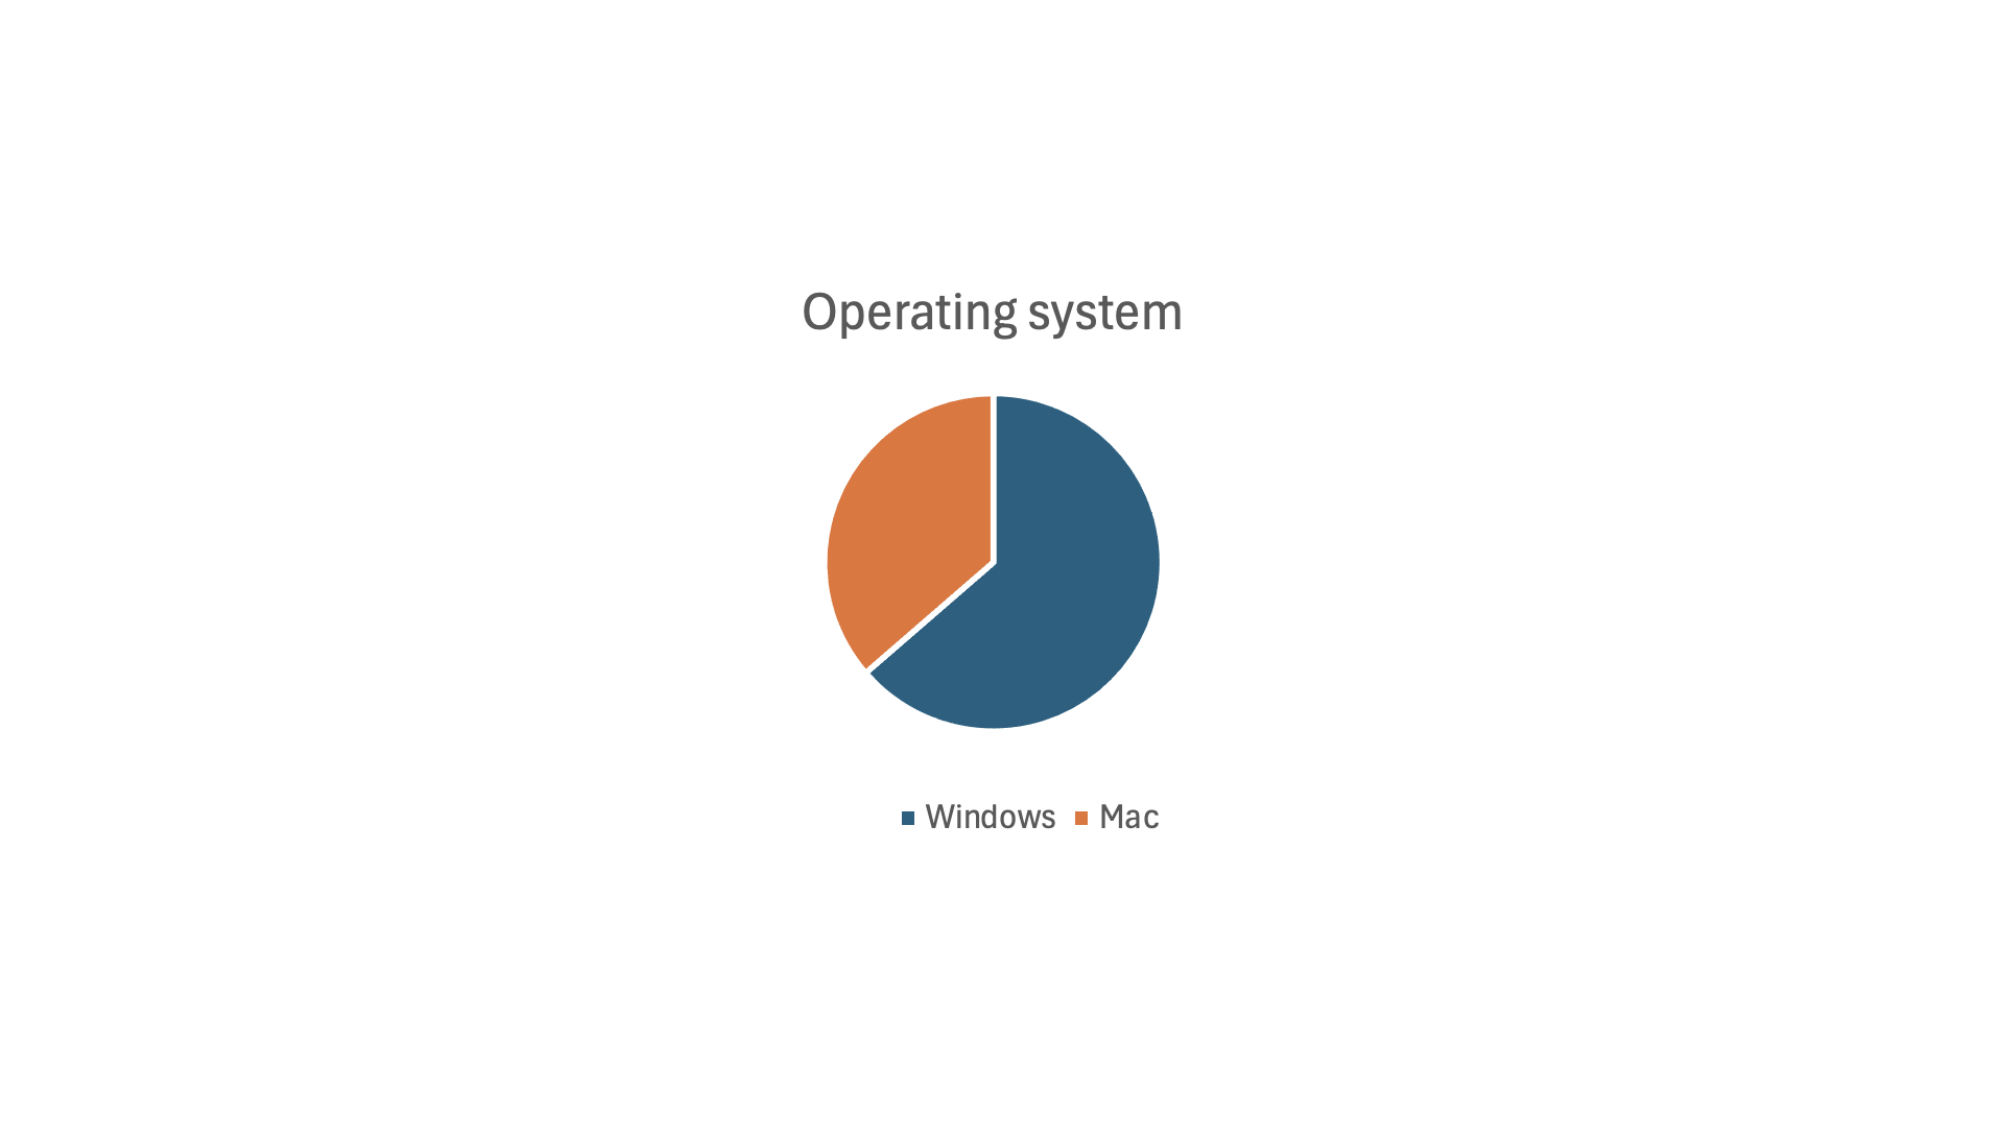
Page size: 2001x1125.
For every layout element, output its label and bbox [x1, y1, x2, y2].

picture [621, 275, 1379, 849]
